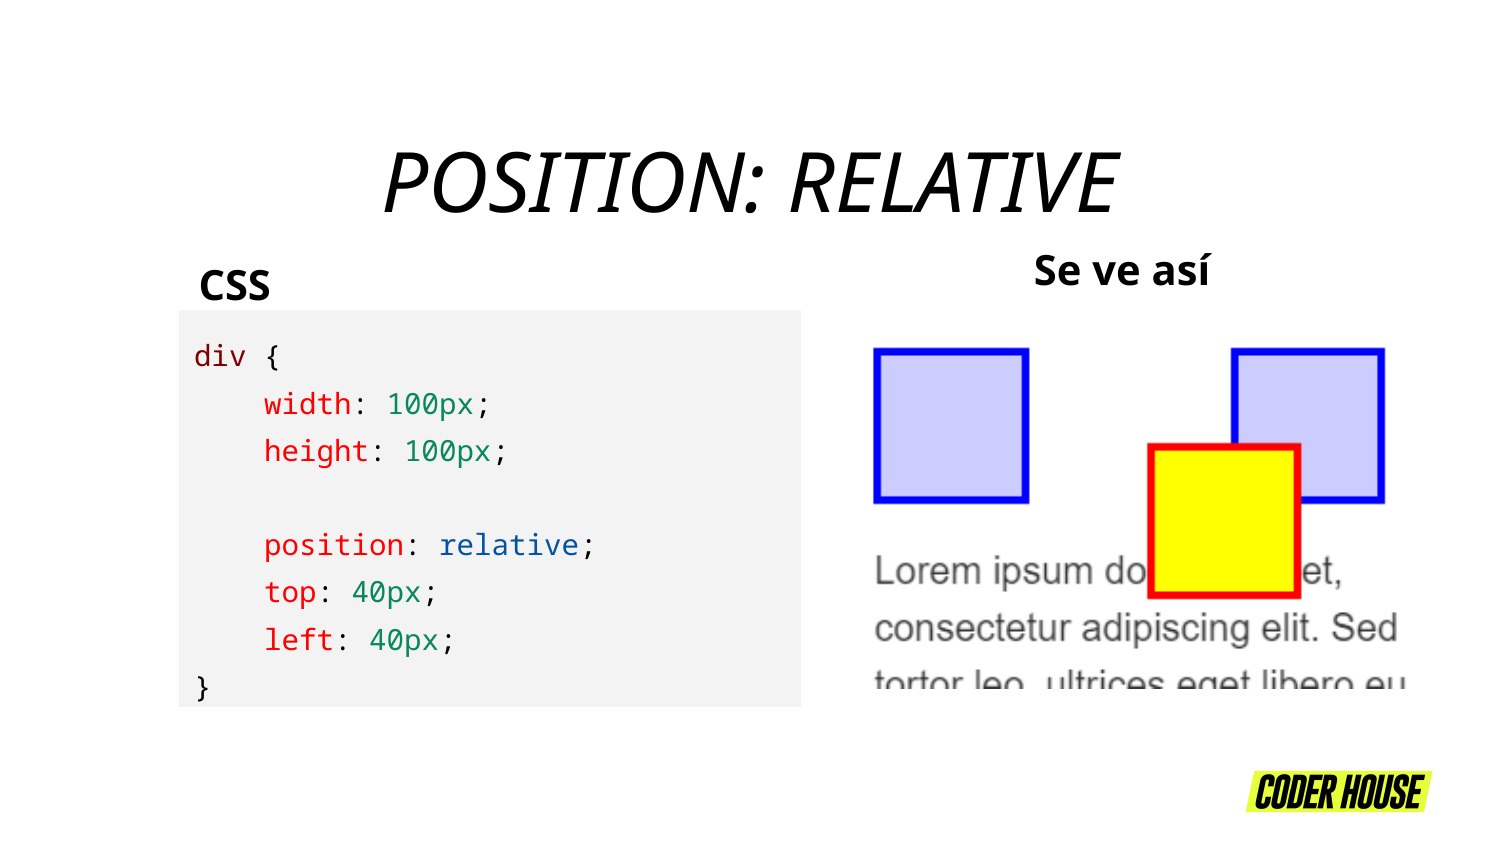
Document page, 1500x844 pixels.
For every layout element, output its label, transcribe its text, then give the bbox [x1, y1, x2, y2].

text_box POSITION: RELATIVE [238, 99, 1262, 214]
picture [1241, 764, 1437, 819]
text_box CSS [183, 243, 369, 317]
text_box Se ve así [1018, 228, 1242, 302]
picture [851, 316, 1434, 689]
text_box div { width: 100px; height: 100px; position: relative; top: 40px; left: 40px; } [179, 310, 802, 707]
